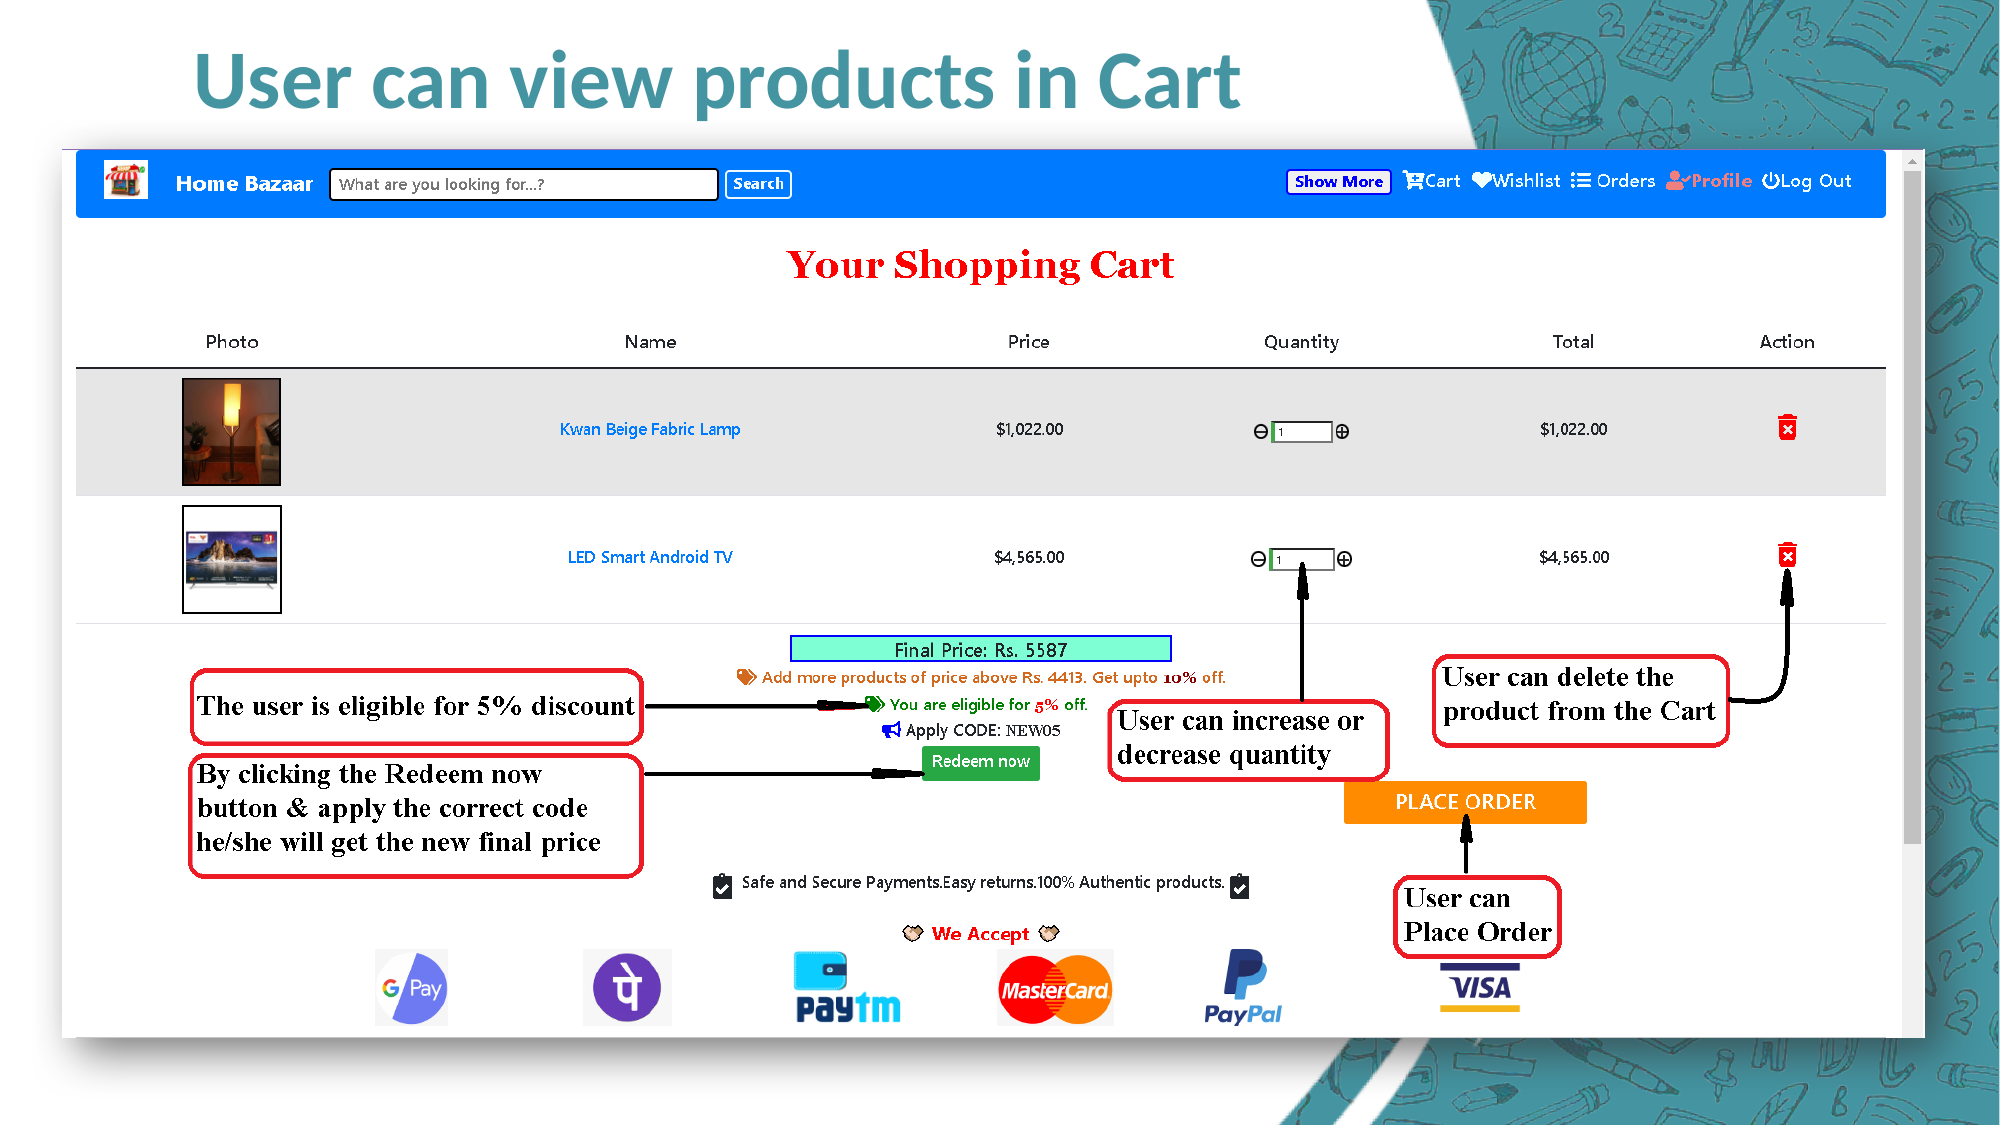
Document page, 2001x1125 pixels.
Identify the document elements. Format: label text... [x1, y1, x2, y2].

picture [0, 0, 1998, 1125]
title User can view products in Cart [137, 24, 1866, 130]
